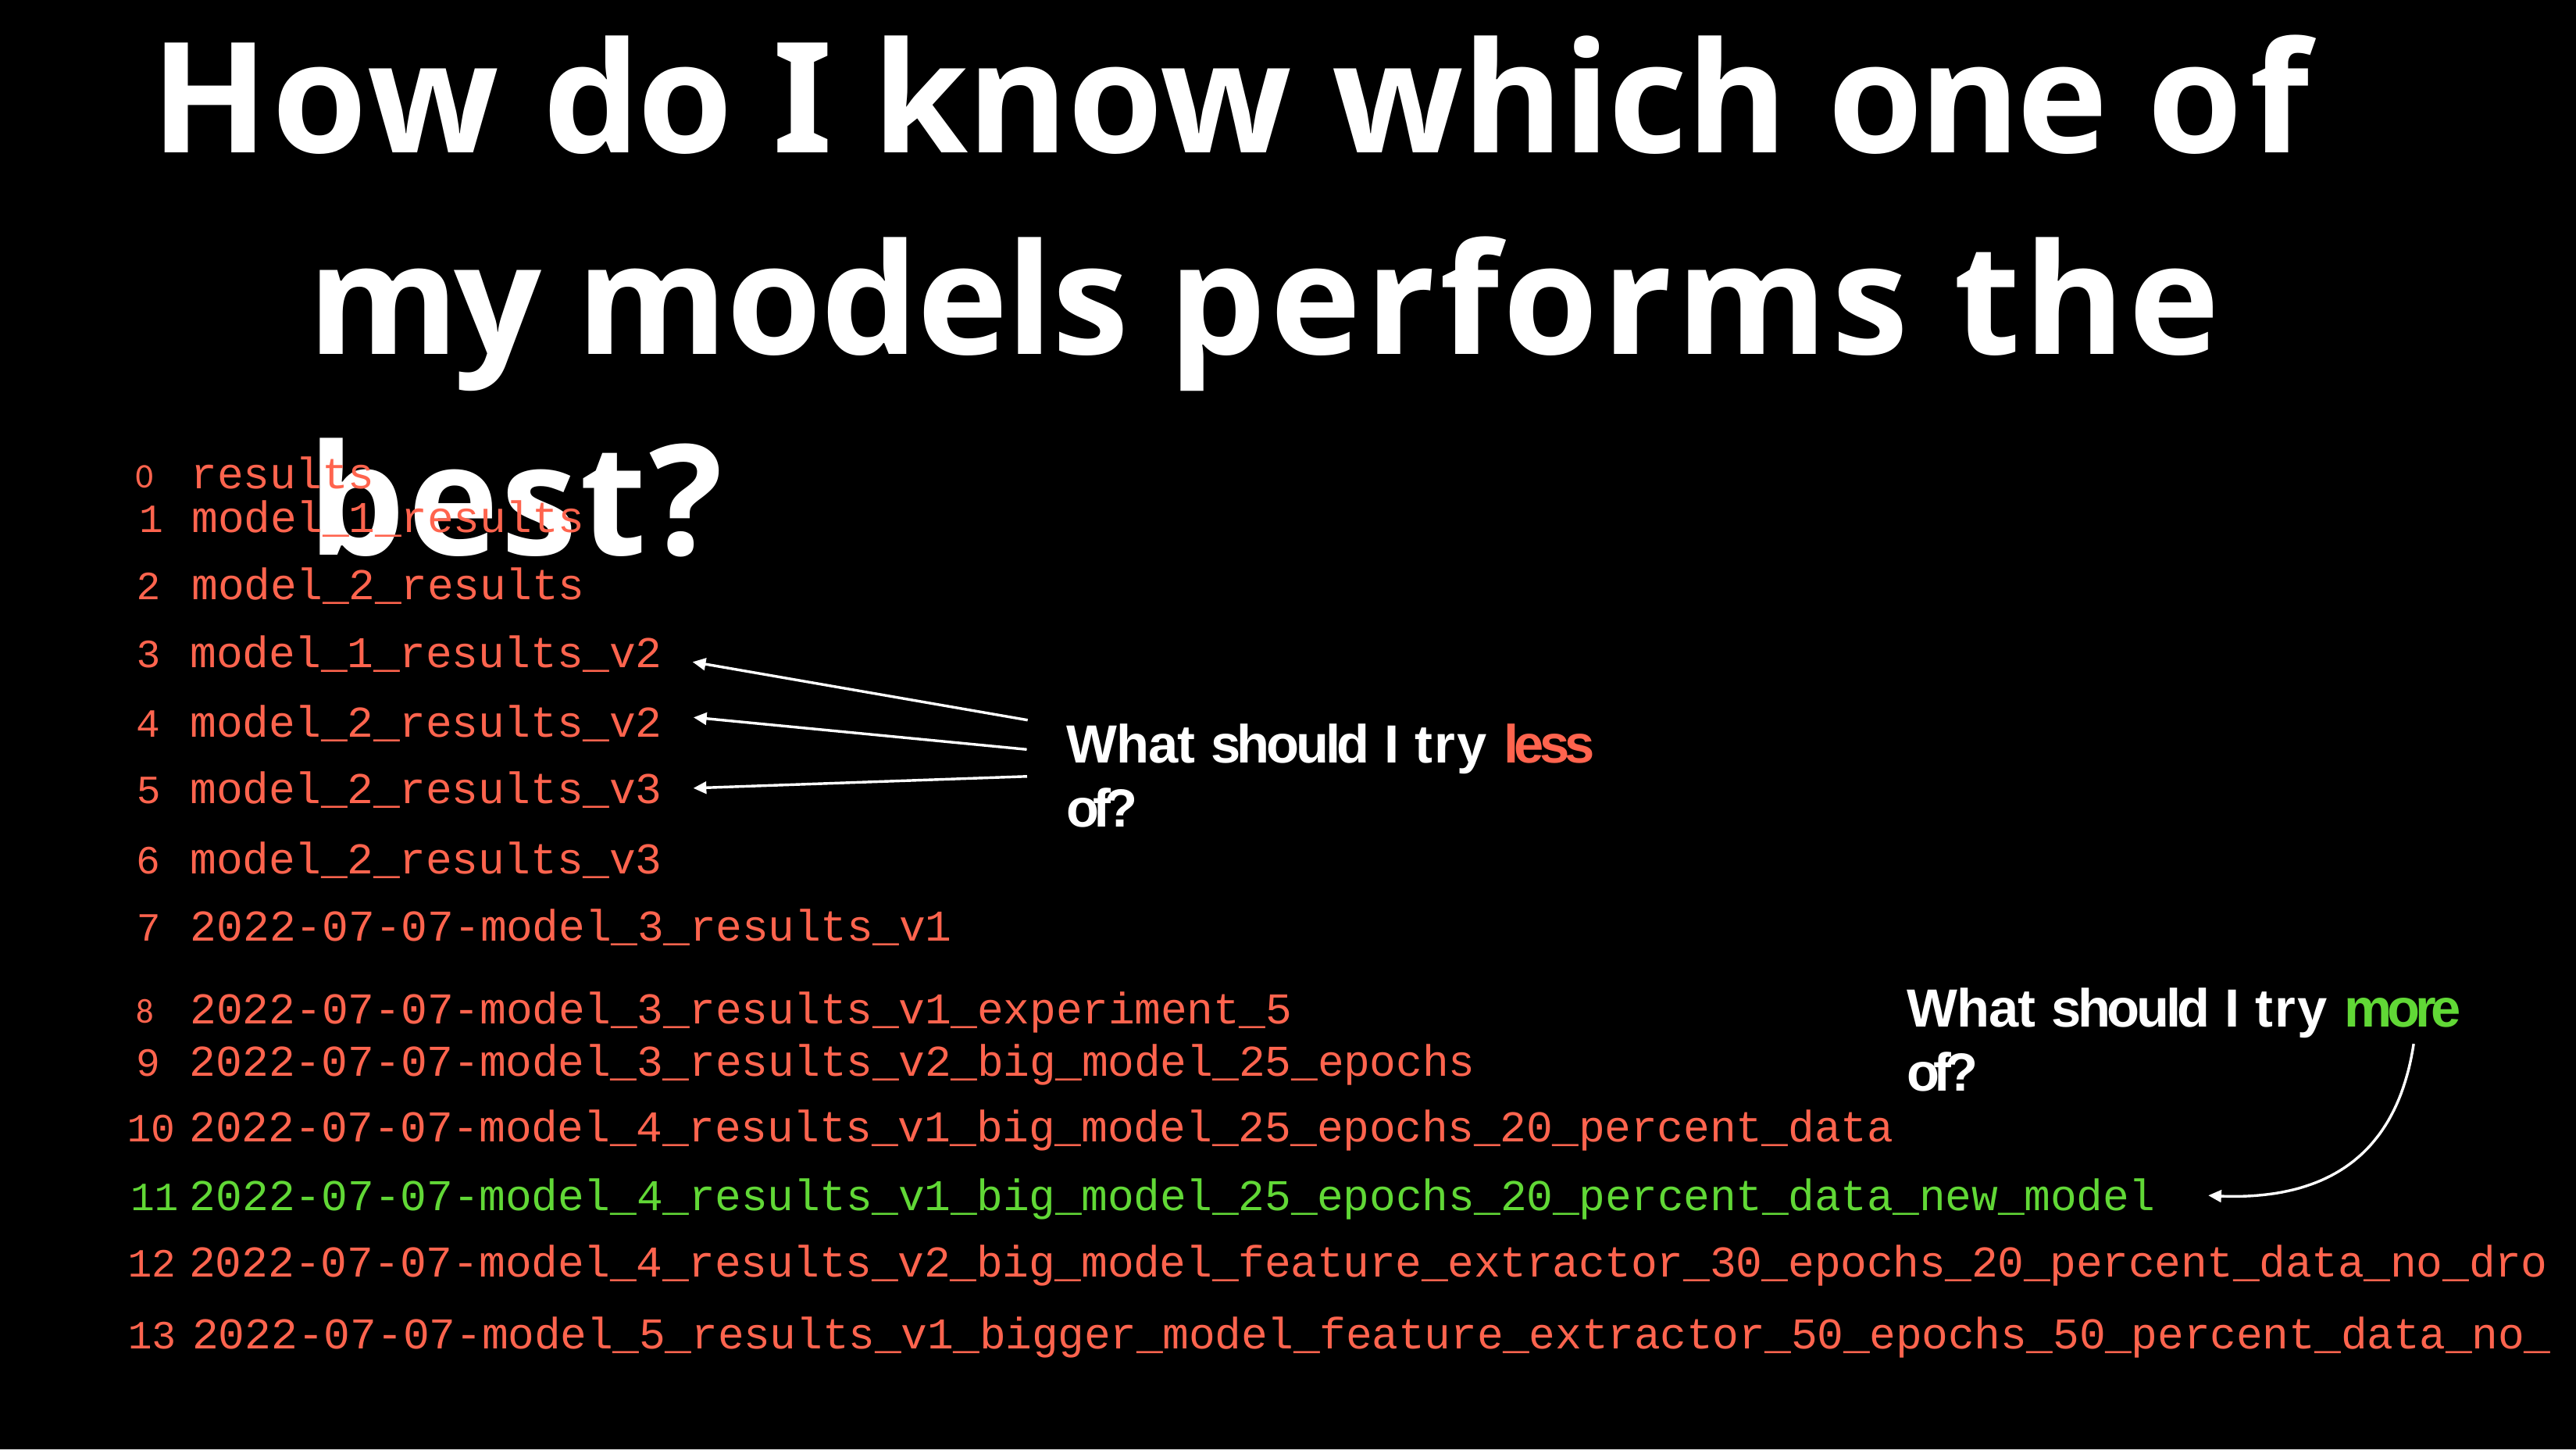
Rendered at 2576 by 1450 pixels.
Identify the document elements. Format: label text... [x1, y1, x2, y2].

text_box What should I try more of? [1905, 971, 2531, 1102]
text_box model_1_results model_2_results model_1_results_v2 model_2_results_v2 model_2_results_v3 model_2_results_v3 2022-07-07-model_3_results_v1 [134, 472, 963, 951]
title How do I know which one of my models performs the best? [73, 0, 2539, 587]
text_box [692, 657, 1029, 752]
text_box 8 2022-07-07-model_3_results_v1_experiment_5 [134, 962, 1307, 1017]
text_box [693, 774, 1029, 795]
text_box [2208, 1042, 2416, 1203]
text_box What should I try less of? [1065, 707, 1664, 838]
text_box 2022-07-07-model_4_results_v2_big_model_feature_extractor_30_epochs_20_percent_data_no_dro 2022-07-07-model_5_results_v1_bigger_model_feature_extractor_50_epochs_50_percent_data_no_ [126, 1212, 2576, 1358]
text_box 2022-07-07-model_3_results_v2_big_model_25_epochs 2022-07-07-model_4_results_v1_big_model_25_epochs_20_percent_data 2022-07-07-model_4_results_v1_big_model_25_epochs_20_percent_data_new_model [125, 1017, 2185, 1220]
text_box 0 results [134, 427, 377, 472]
